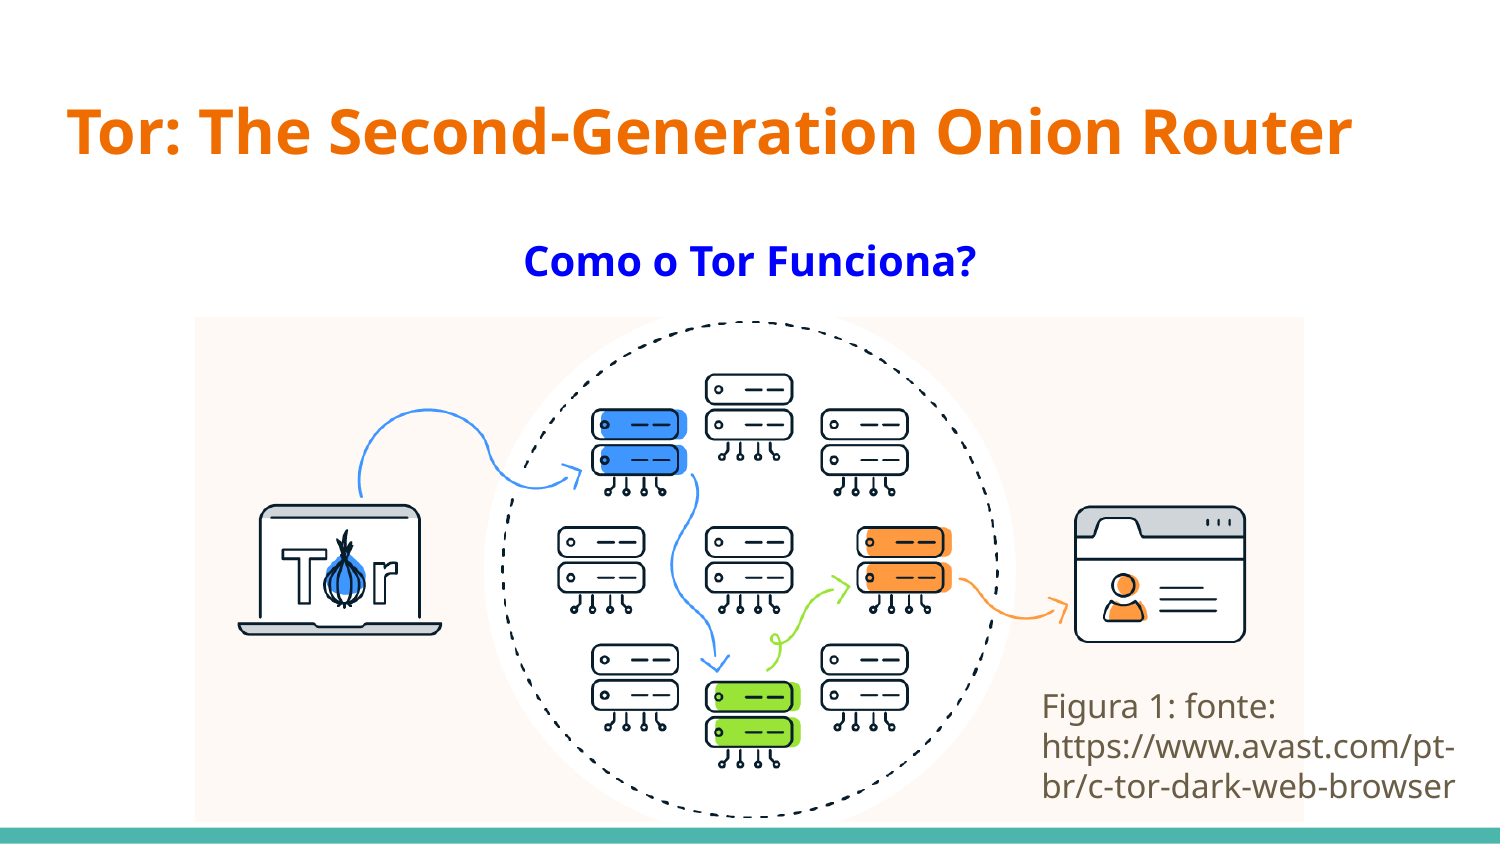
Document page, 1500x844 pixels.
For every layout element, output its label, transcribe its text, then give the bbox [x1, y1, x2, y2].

picture [195, 317, 1305, 822]
text_box Figura 1: fonte: https://www.avast.com/pt-br/c-tor-dark-web-browser [1310, 670, 1500, 820]
title Tor: The Second-Generation Onion Router [51, 72, 1449, 189]
list Como o Tor Funciona? [51, 207, 1449, 750]
